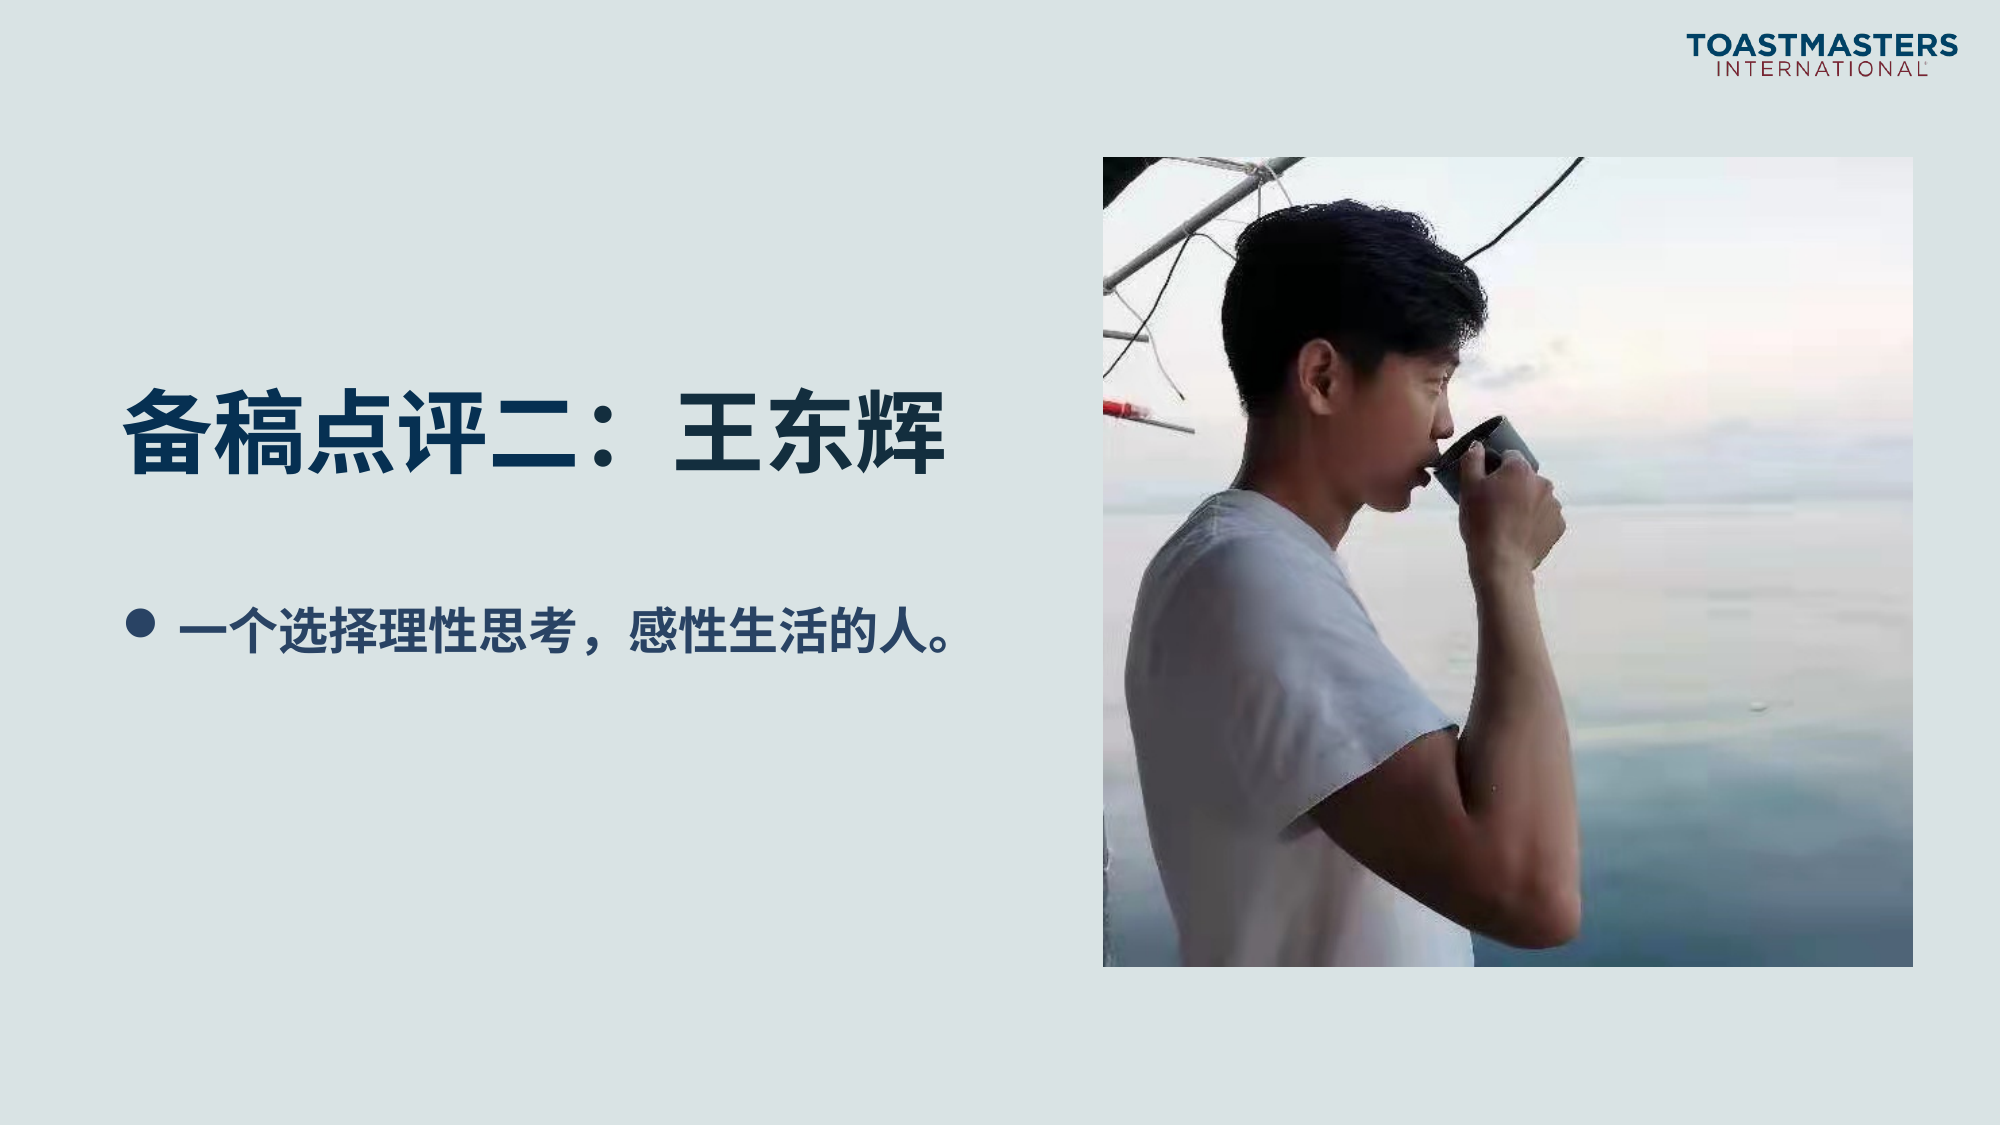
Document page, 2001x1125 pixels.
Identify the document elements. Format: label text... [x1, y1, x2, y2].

text_box 备稿点评二：王东辉 [107, 312, 1081, 488]
text_box 一个选择理性思考，感性生活的人。 [107, 561, 1098, 677]
picture [1674, 18, 1971, 87]
picture [1103, 157, 1913, 967]
